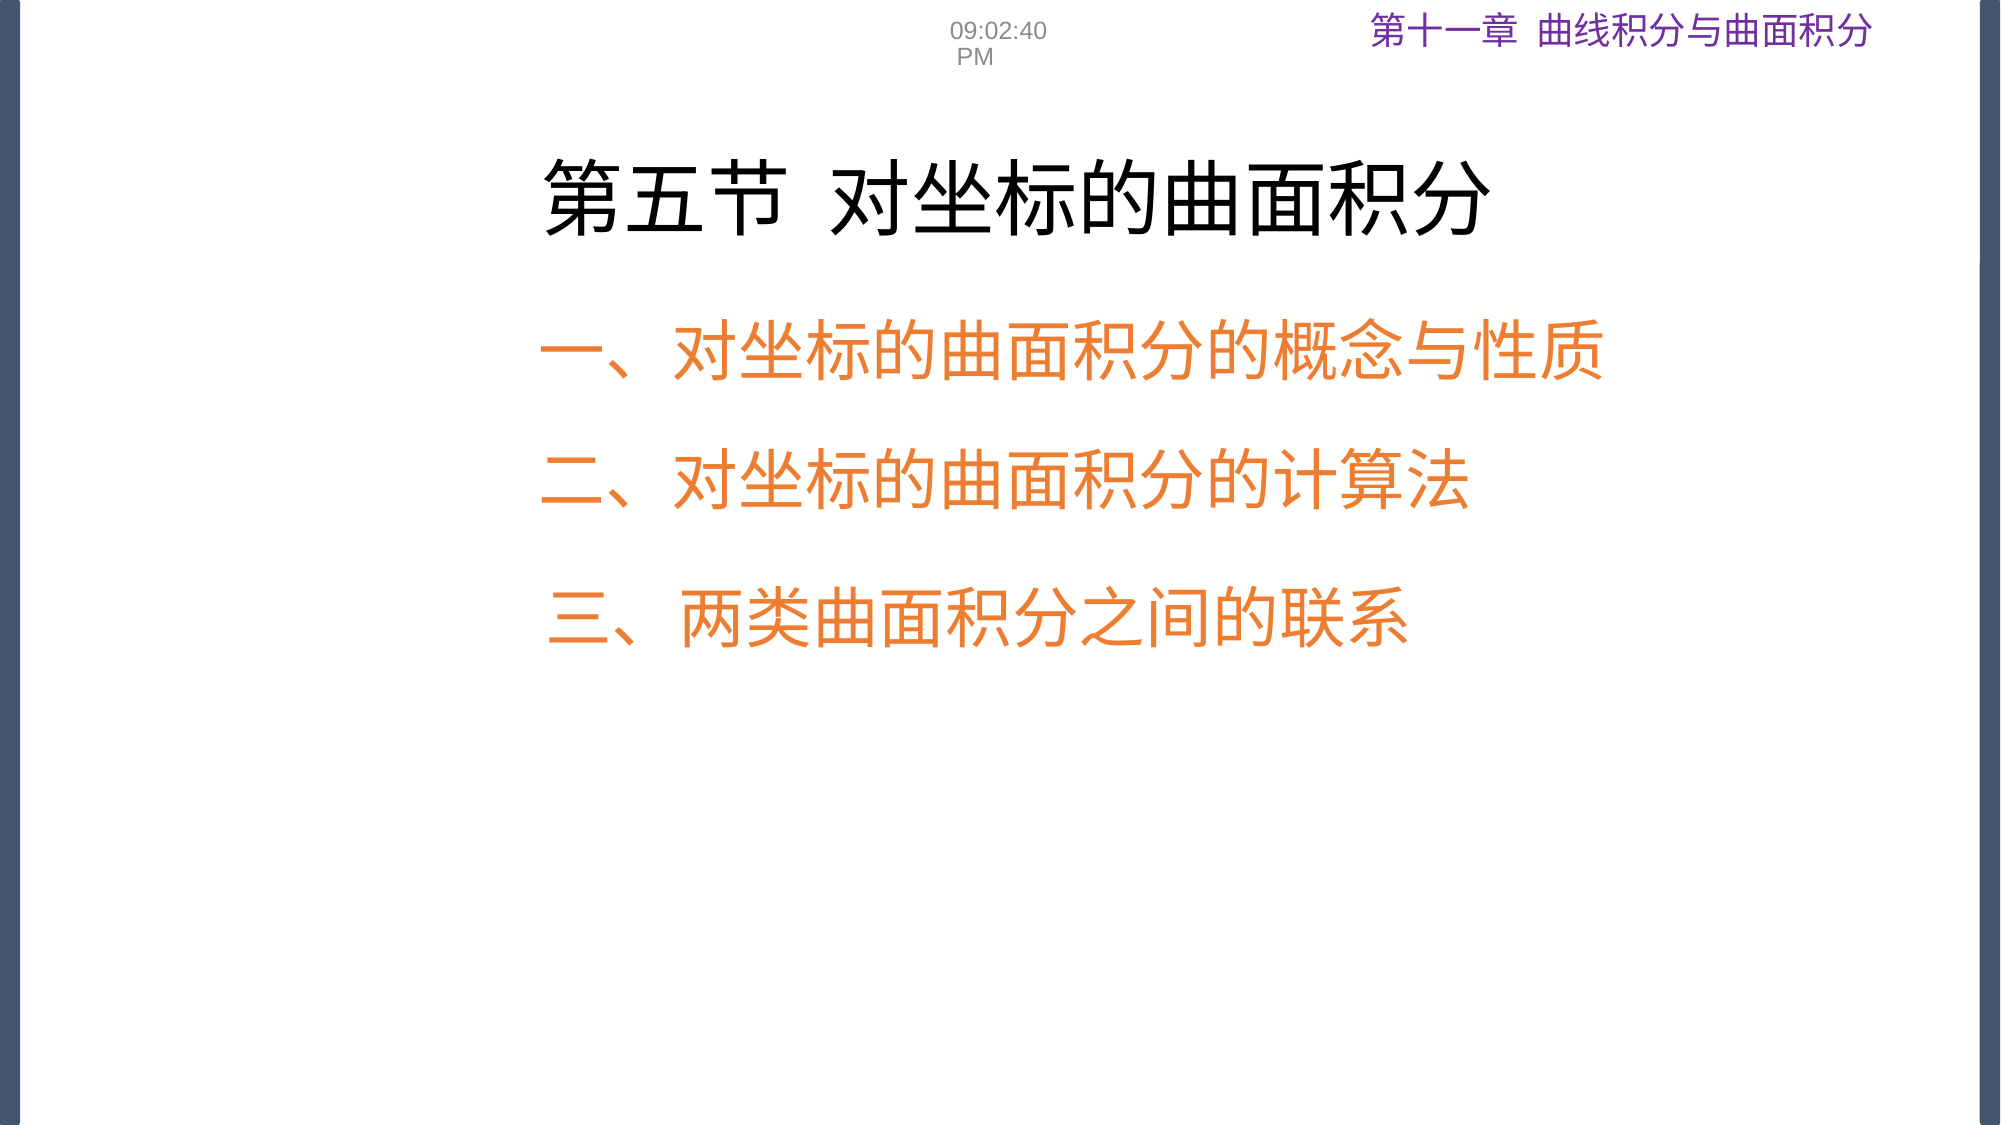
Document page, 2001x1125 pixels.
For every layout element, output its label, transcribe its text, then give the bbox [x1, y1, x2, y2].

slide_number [934, 0, 1066, 60]
text_box 一、对坐标的曲面积分的概念与性质 [538, 308, 1713, 389]
text_box [249, 0, 1750, 338]
text_box 第五节 对坐标的曲面积分 [525, 121, 1647, 272]
text_box 二、对坐标的曲面积分的计算法 [538, 437, 1713, 518]
text_box [574, 637, 1563, 713]
text_box 三、两类曲面积分之间的联系 [545, 576, 1414, 657]
